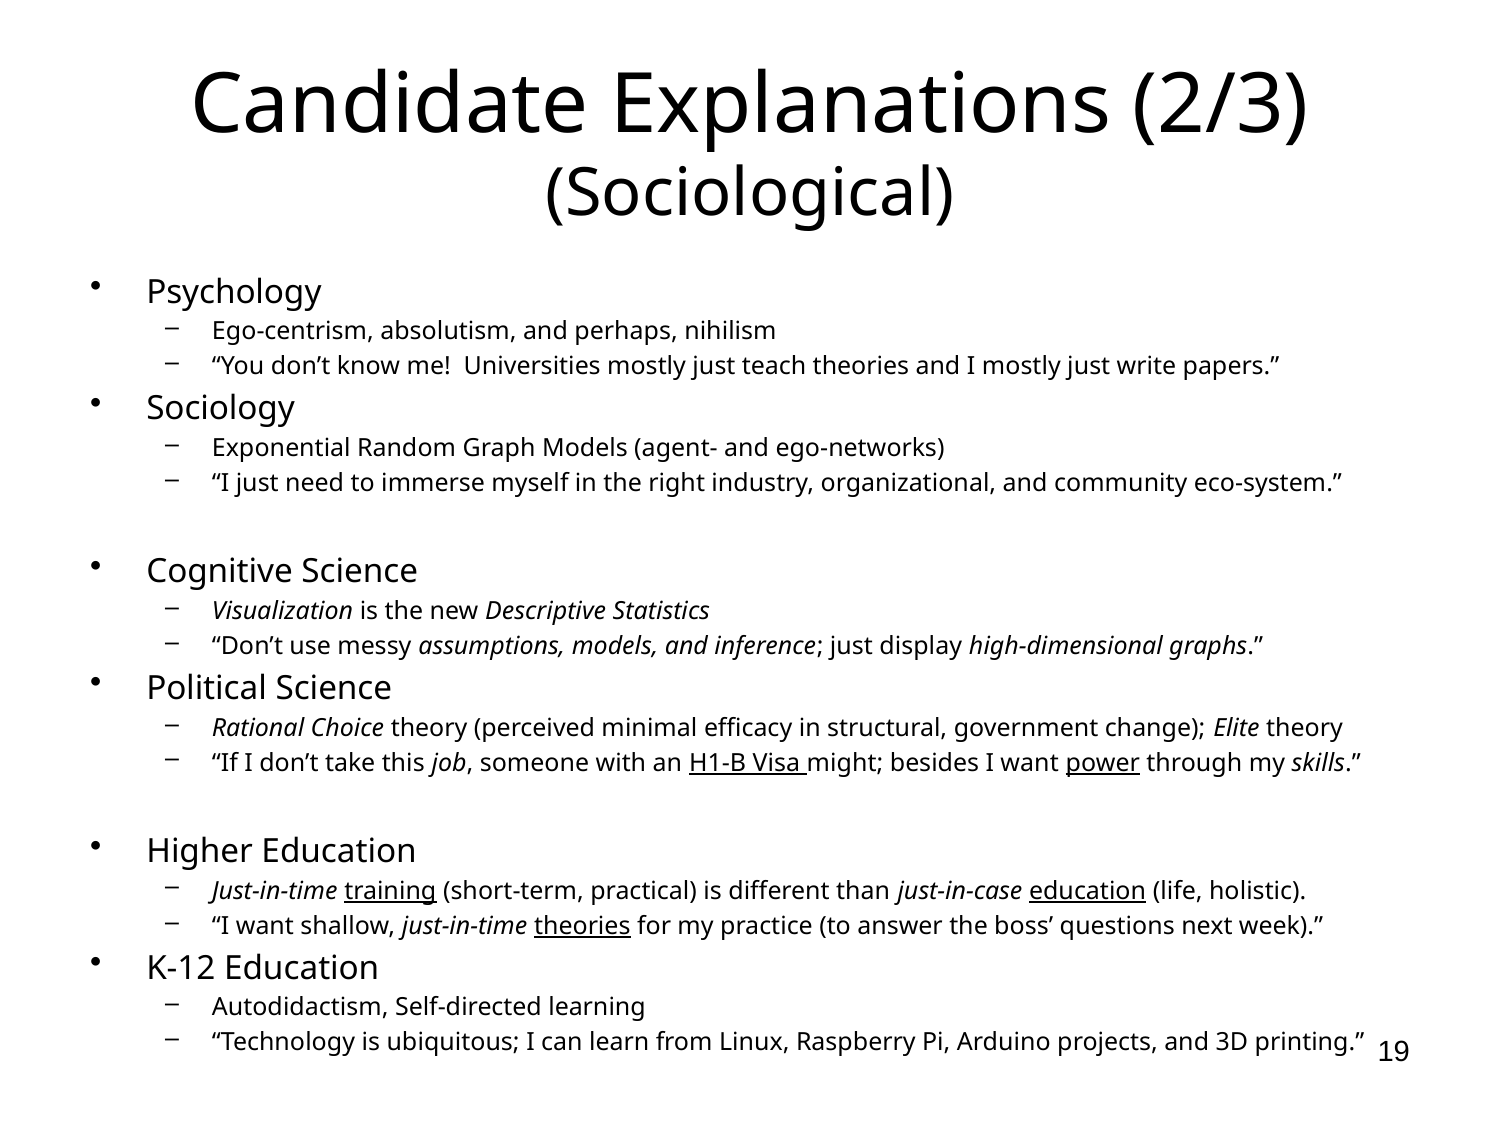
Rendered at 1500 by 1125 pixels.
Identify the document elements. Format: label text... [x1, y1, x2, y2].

list Psychology Ego-centrism, absolutism, and perhaps, nihilism “You don’t know me! Universities mostly just teach theories and I mostly just write papers.” Sociology Exponential Random Graph Models (agent- and ego-networks) “I just need to immerse myself in the right industry, organizational, and community eco-system.” Cognitive Science Visualization is the new Descriptive Statistics “Don’t use messy assumptions, models, and inference; just display high-dimensional graphs.” Political Science Rational Choice theory (perceived minimal efficacy in structural, government change); Elite theory “If I don’t take this job, someone with an H1-B Visa might; besides I want power through my skills.” Higher Education Just-in-time training (short-term, practical) is different than just-in-case education (life, holistic). “I want shallow, just-in-time theories for my practice (to answer the boss’ questions next week).” K-12 Education Autodidactism, Self-directed learning “Technology is ubiquitous; I can learn from Linux, Raspberry Pi, Arduino projects, and 3D printing.” [75, 262, 1425, 1005]
slide_number 19 [1074, 1024, 1425, 1103]
title Candidate Explanations (2/3) (Sociological) [75, 45, 1425, 233]
